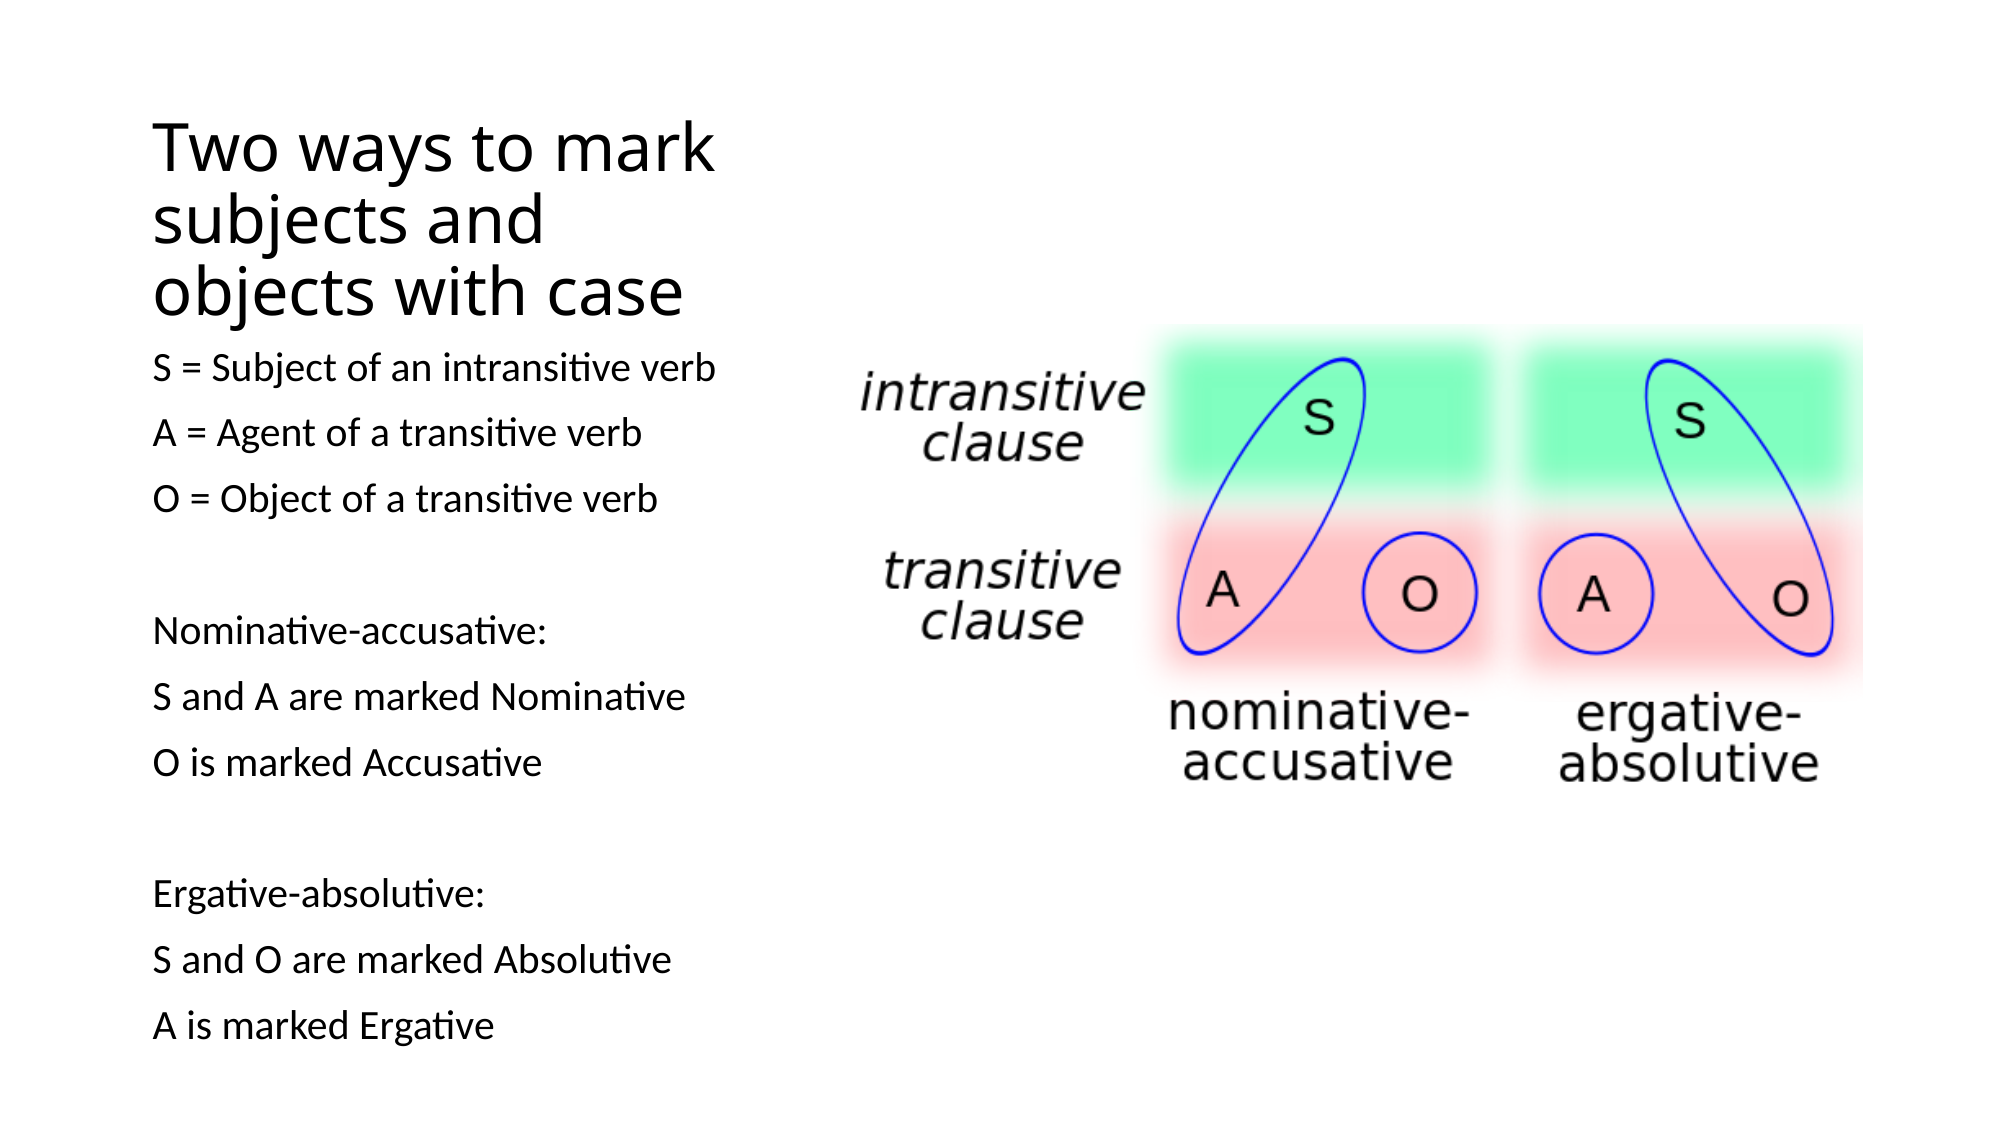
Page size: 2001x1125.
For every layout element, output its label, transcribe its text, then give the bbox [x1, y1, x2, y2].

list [850, 324, 1863, 800]
title Two ways to mark subjects and objects with case [137, 75, 783, 337]
list S = Subject of an intransitive verb A = Agent of a transitive verb O = Object of a transitive verb Nominative-accusative: S and A are marked Nominative O is marked Accusative Ergative-absolutive: S and O are marked Absolutive A is marked Ergative [137, 337, 831, 1050]
